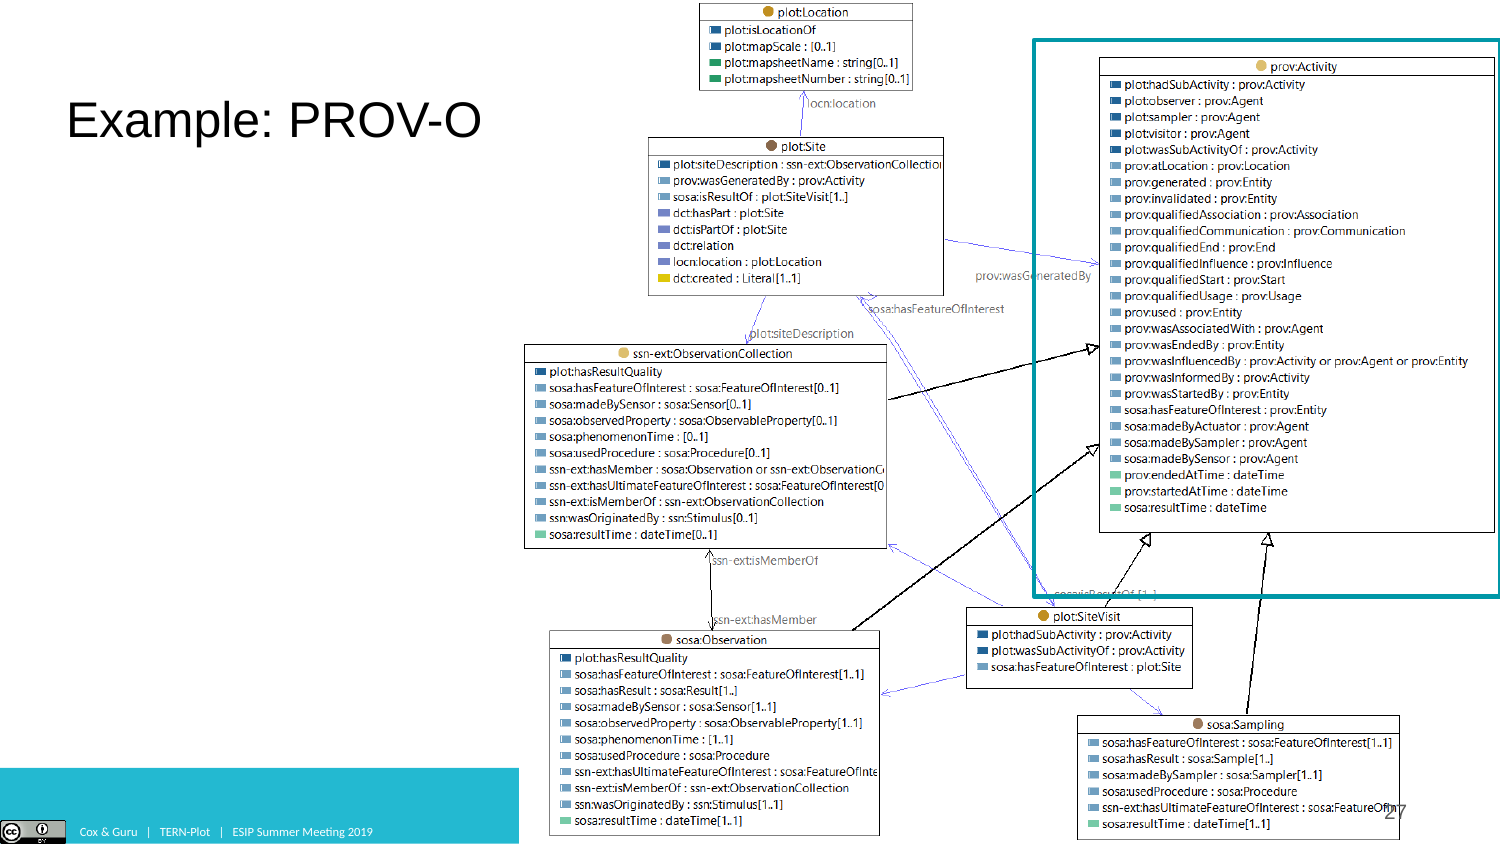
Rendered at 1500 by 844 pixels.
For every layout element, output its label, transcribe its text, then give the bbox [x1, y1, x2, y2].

picture [518, 0, 1500, 844]
title Example: PROV-O [51, 72, 513, 167]
picture [0, 820, 66, 844]
